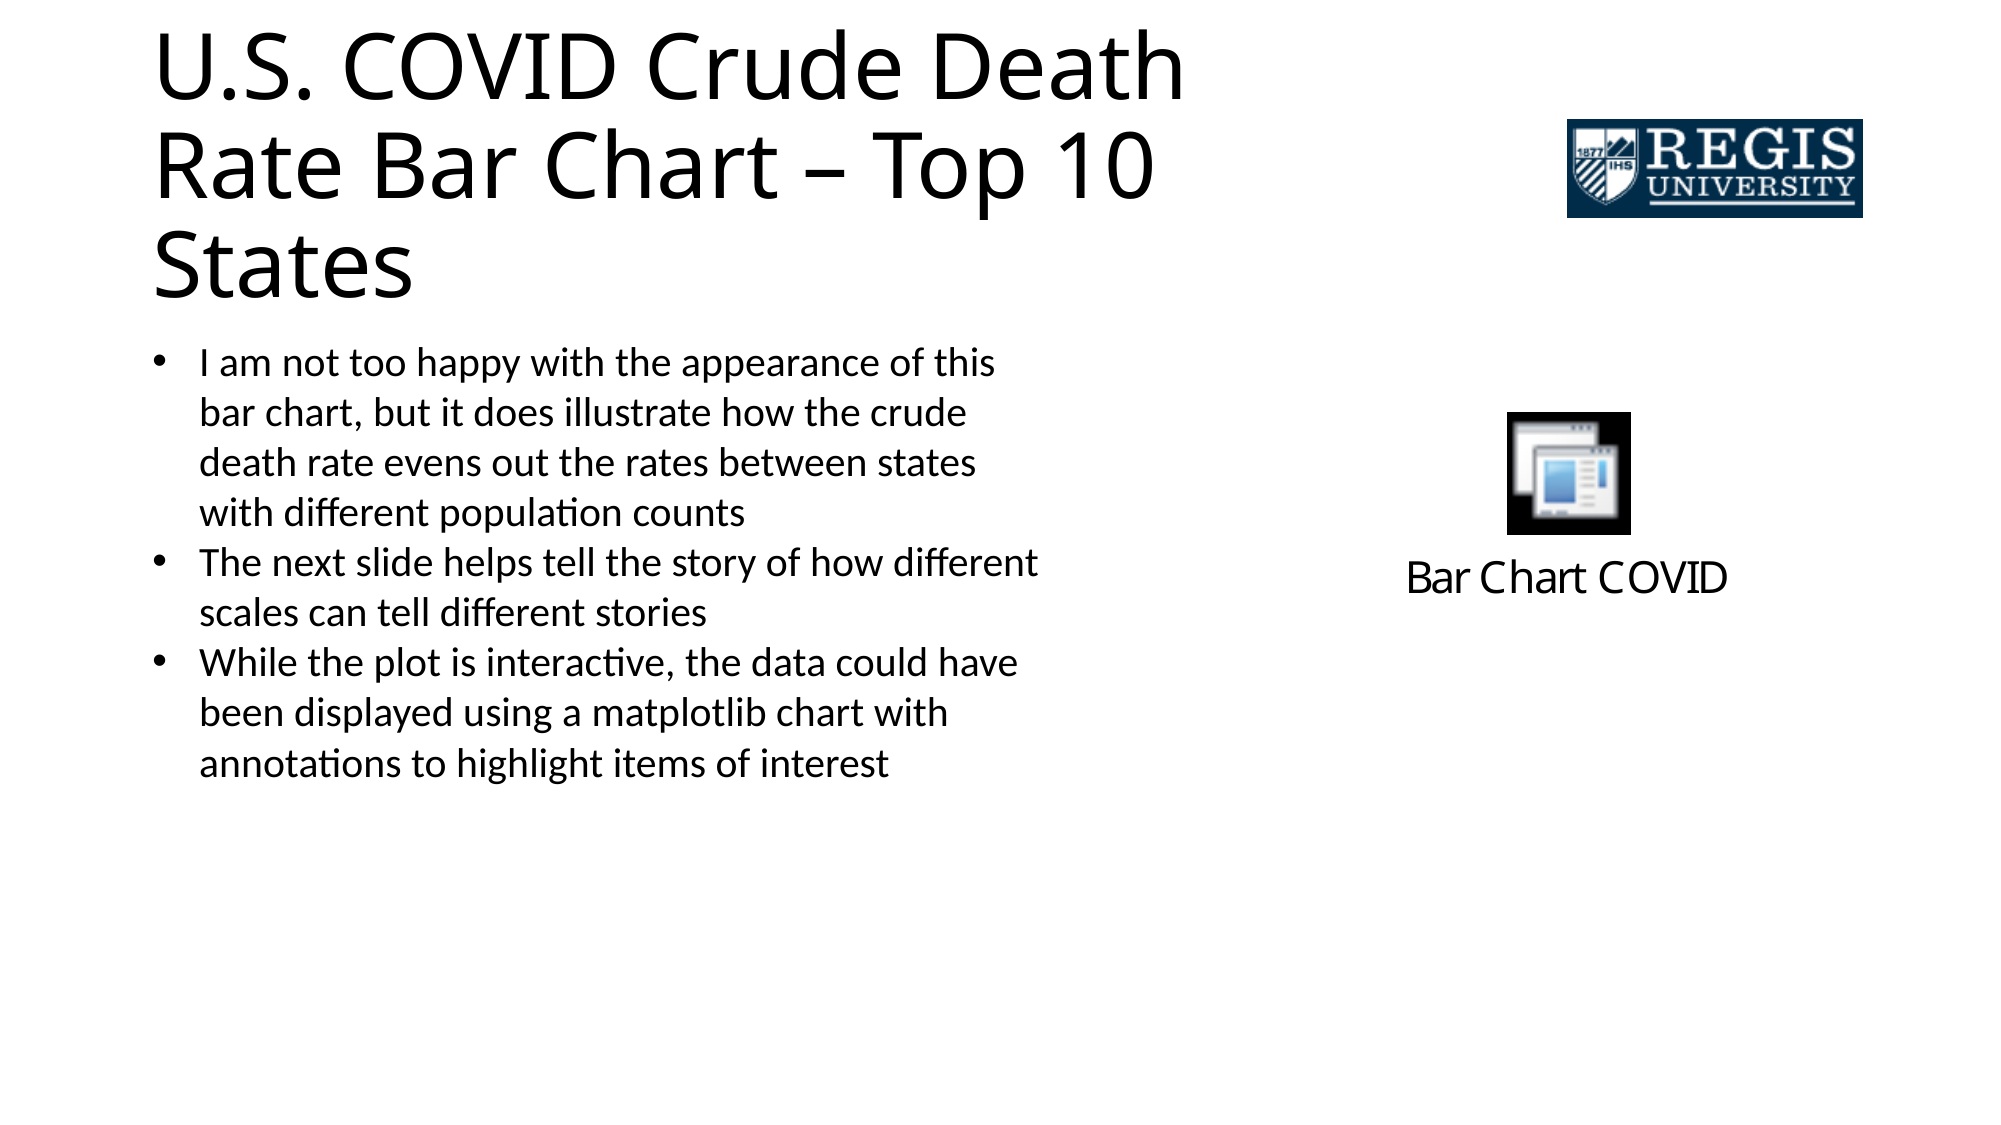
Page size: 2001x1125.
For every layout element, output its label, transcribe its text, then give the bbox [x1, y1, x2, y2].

title U.S. COVID Crude Death Rate Bar Chart – Top 10 States [137, 59, 1399, 278]
picture [1567, 119, 1863, 218]
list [1389, 412, 1745, 713]
text_box I am not too happy with the appearance of this bar chart, but it does illustrate how the crude death rate evens out the rates between states with different population counts The next slide helps tell the story of how different scales can tell different stories While the plot is interactive, the data could have been displayed using a matplotlib chart with annotations to highlight items of interest [137, 327, 1061, 838]
